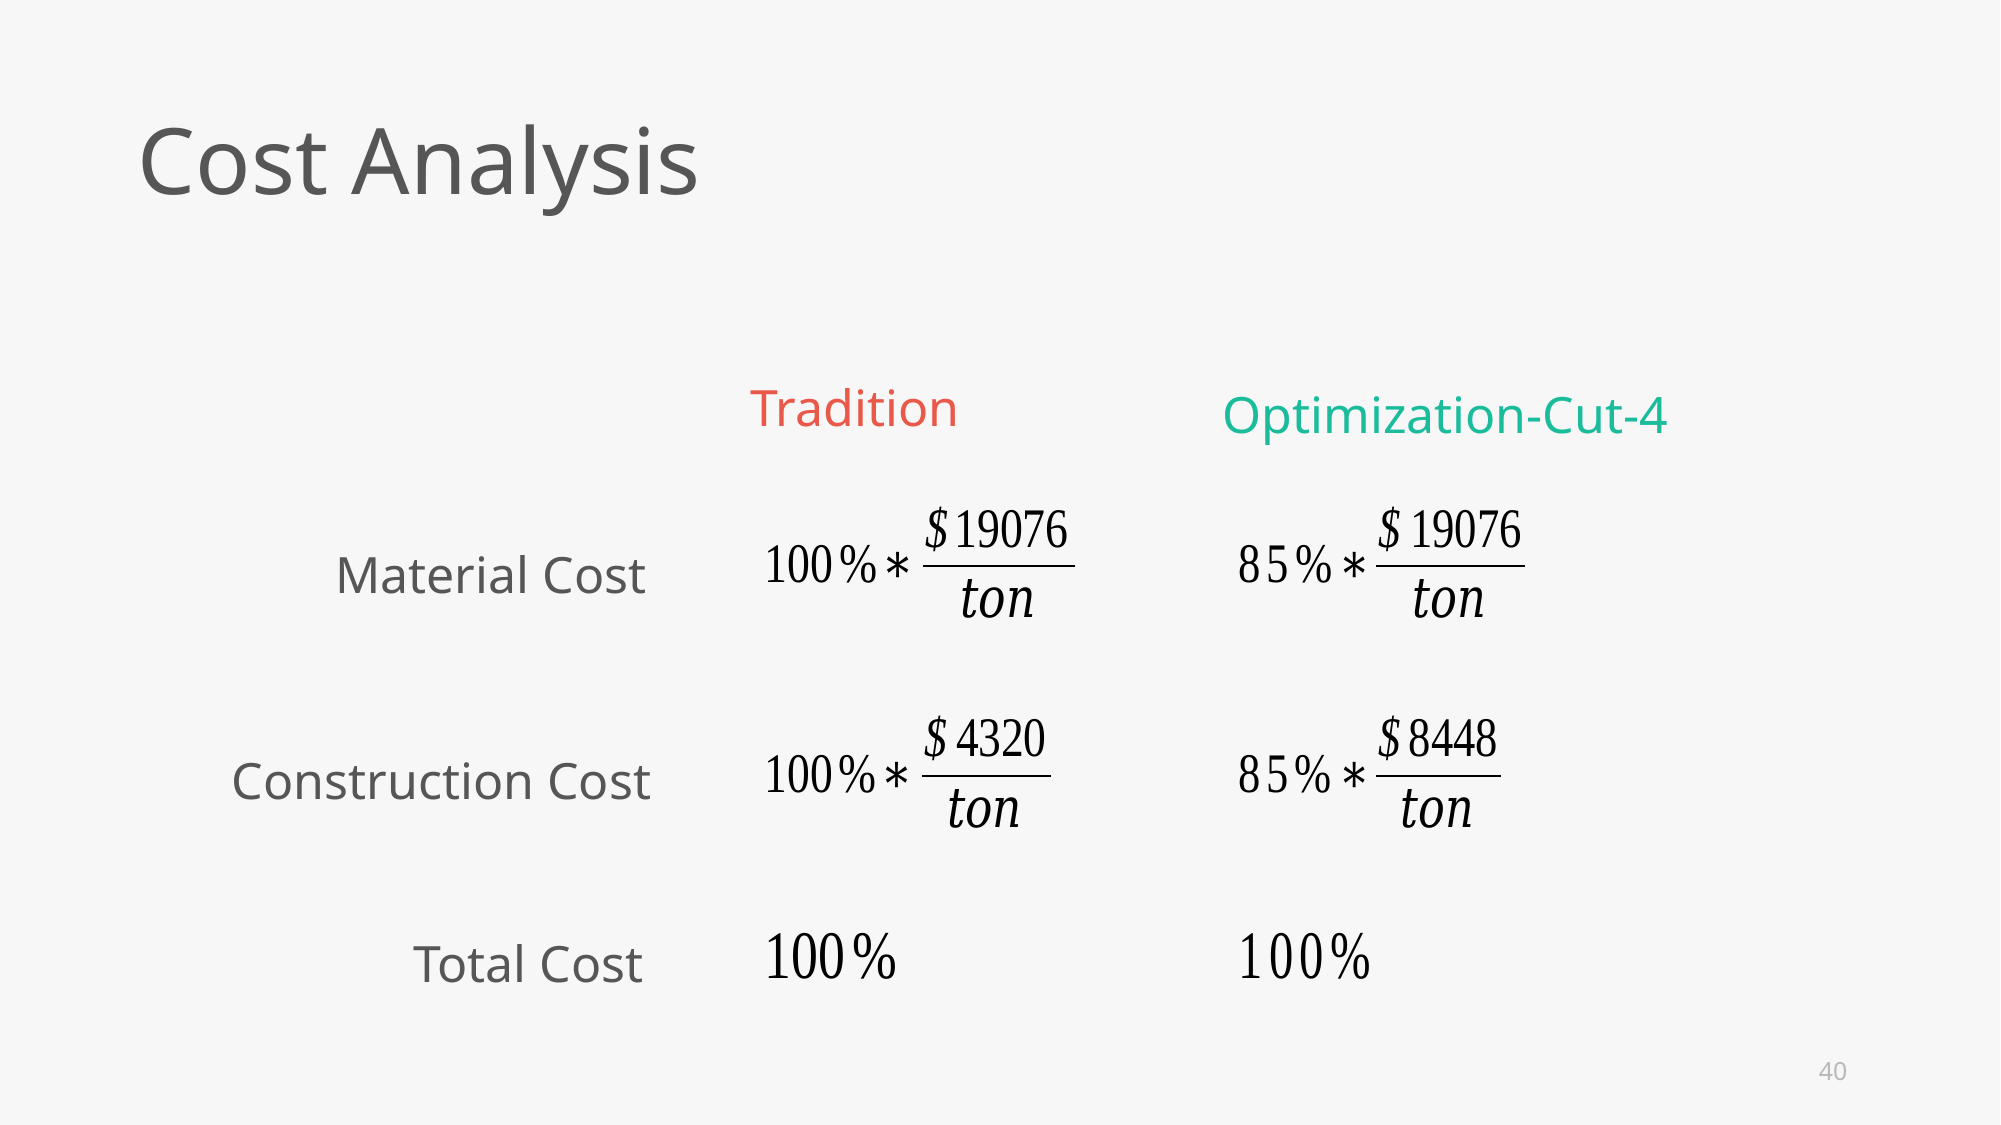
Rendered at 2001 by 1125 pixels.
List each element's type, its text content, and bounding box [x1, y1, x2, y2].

list Cost Analysis [137, 108, 873, 224]
text_box Optimization-Cut-4 [1222, 363, 1683, 451]
text_box Construction Cost [231, 730, 667, 818]
text_box Material Cost [335, 523, 662, 611]
text_box Tradition [750, 357, 975, 445]
text_box Total Cost [413, 912, 659, 1000]
slide_number 40 [1412, 1042, 1863, 1103]
